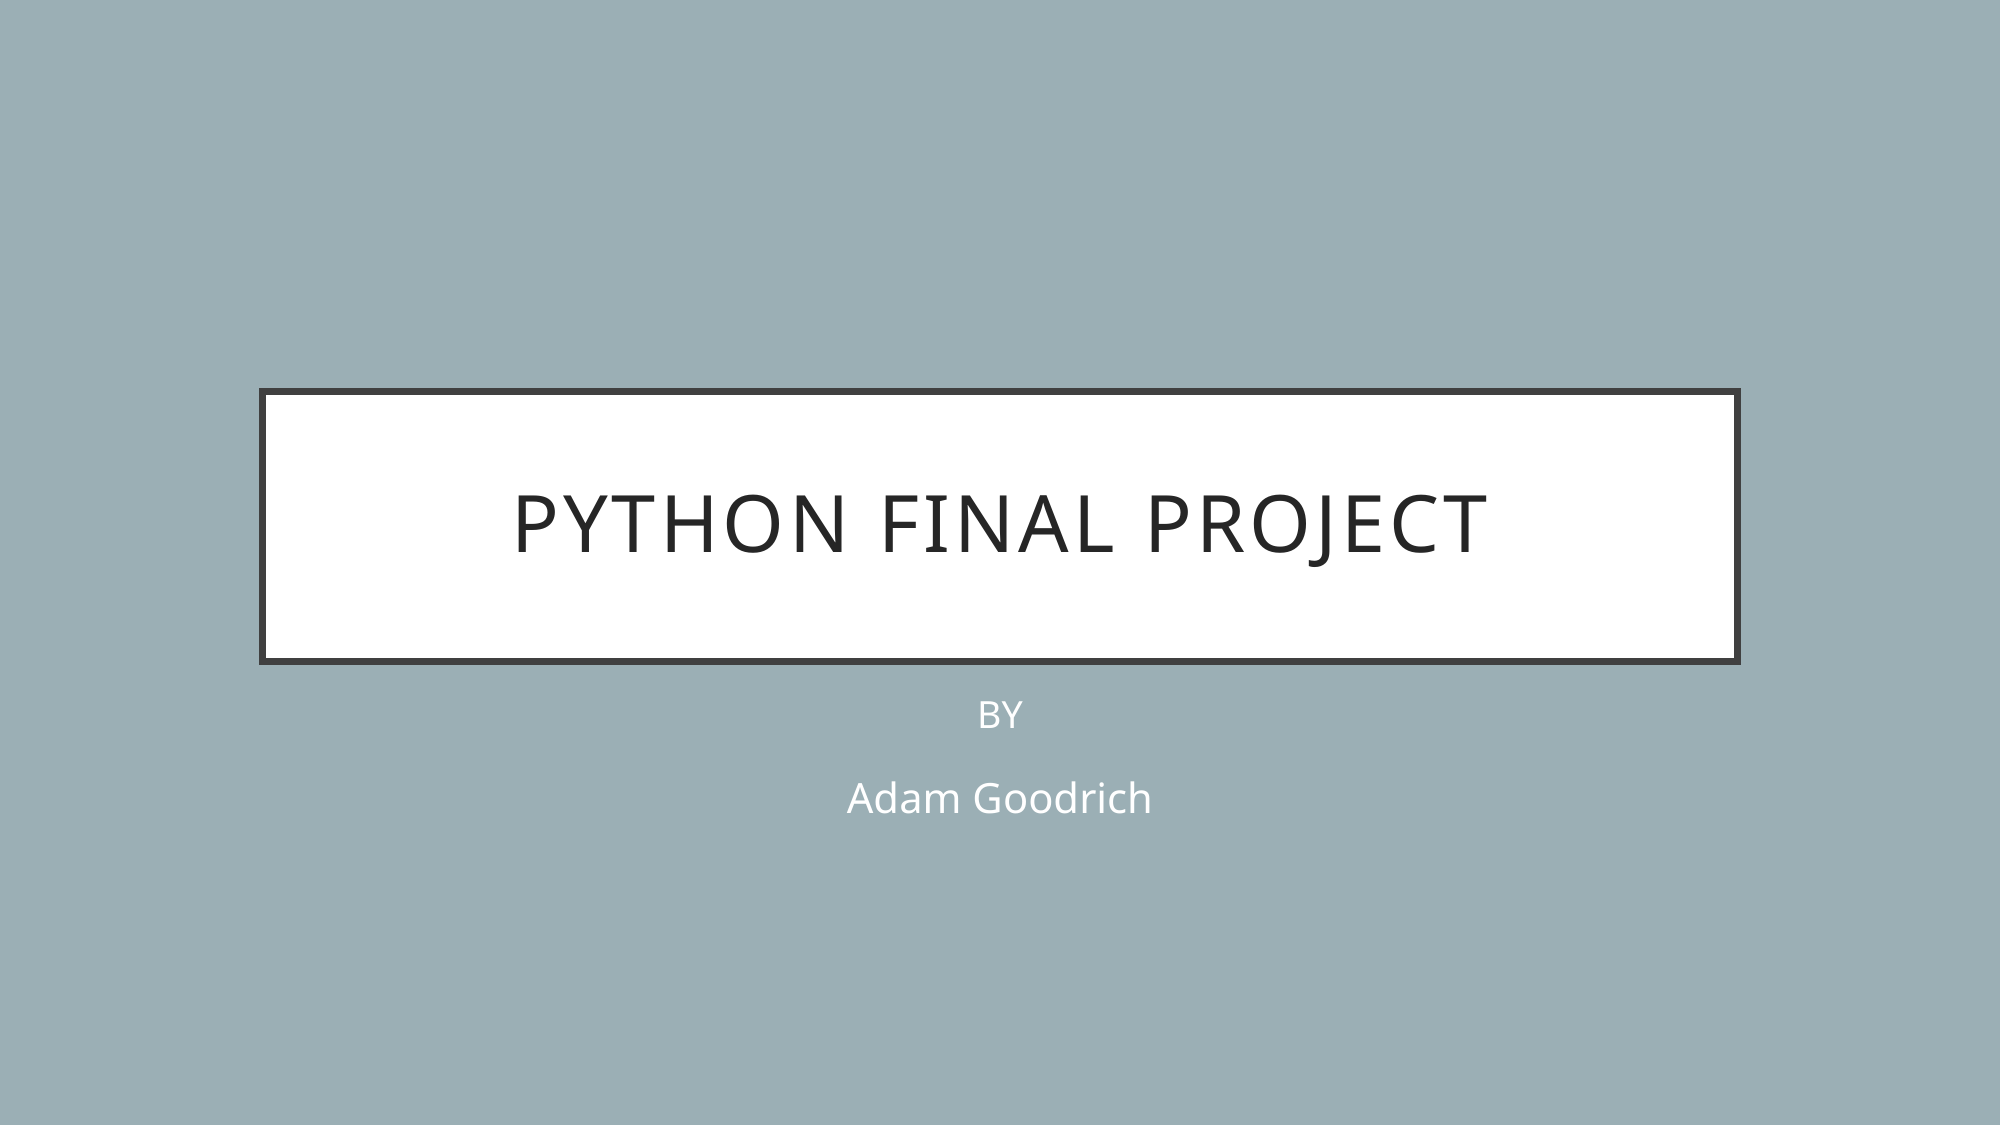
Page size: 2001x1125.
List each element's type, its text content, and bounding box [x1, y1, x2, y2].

subtitle Adam Goodrich [442, 713, 1558, 918]
title Python final project [259, 388, 1741, 665]
text_box BY [962, 683, 1038, 744]
